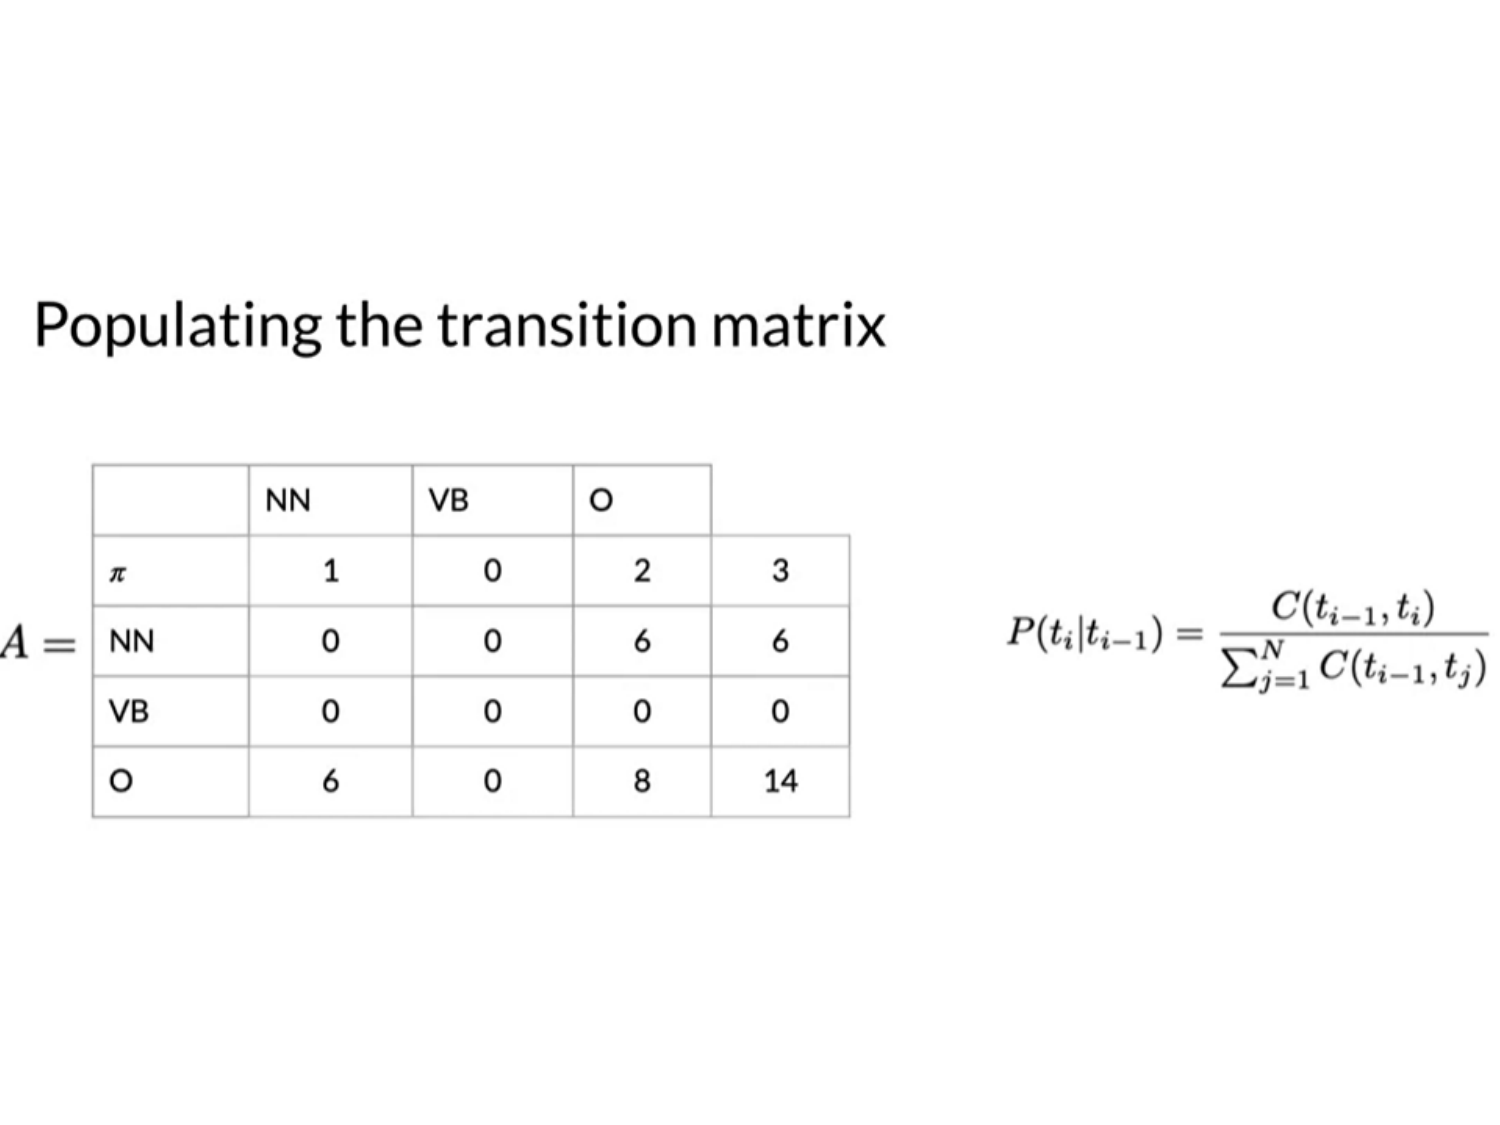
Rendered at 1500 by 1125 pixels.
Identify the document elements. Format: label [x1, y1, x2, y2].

picture [0, 288, 1500, 838]
